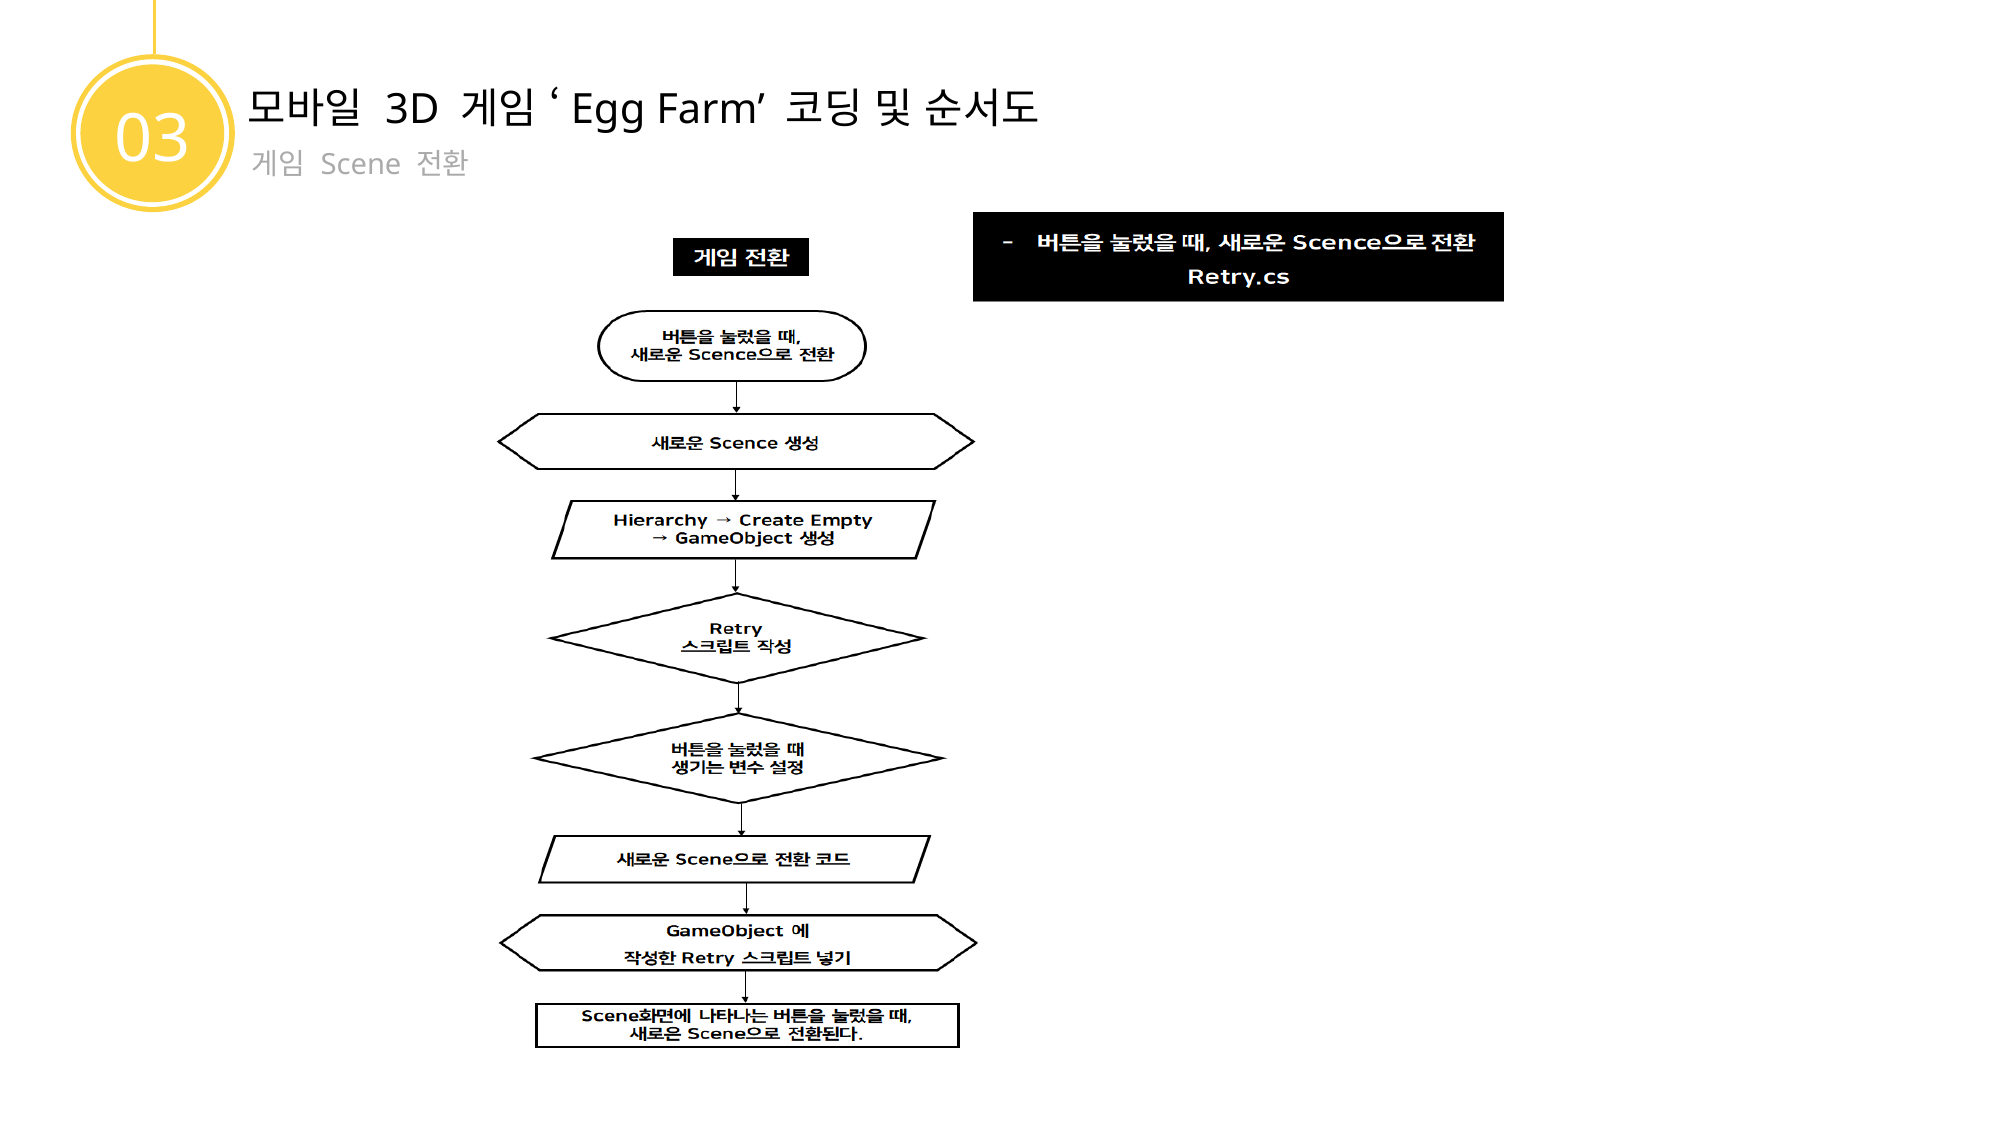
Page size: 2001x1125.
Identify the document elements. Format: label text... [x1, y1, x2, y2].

text_box [74, 99, 83, 167]
text_box [79, 111, 83, 155]
text_box [98, 63, 207, 86]
text_box [223, 101, 231, 165]
text_box [100, 182, 205, 204]
text_box [69, 89, 83, 177]
text_box 게임 Scene 전환 [236, 137, 939, 188]
text_box [223, 90, 236, 176]
text_box [87, 182, 219, 214]
text_box 03 [83, 86, 223, 182]
picture [496, 212, 1504, 1051]
text_box [93, 182, 212, 208]
text_box 모바일 3D 게임 ‘Egg Farm’ 코딩 및 순서도 [233, 74, 1255, 139]
text_box [85, 53, 220, 86]
text_box [92, 58, 213, 86]
